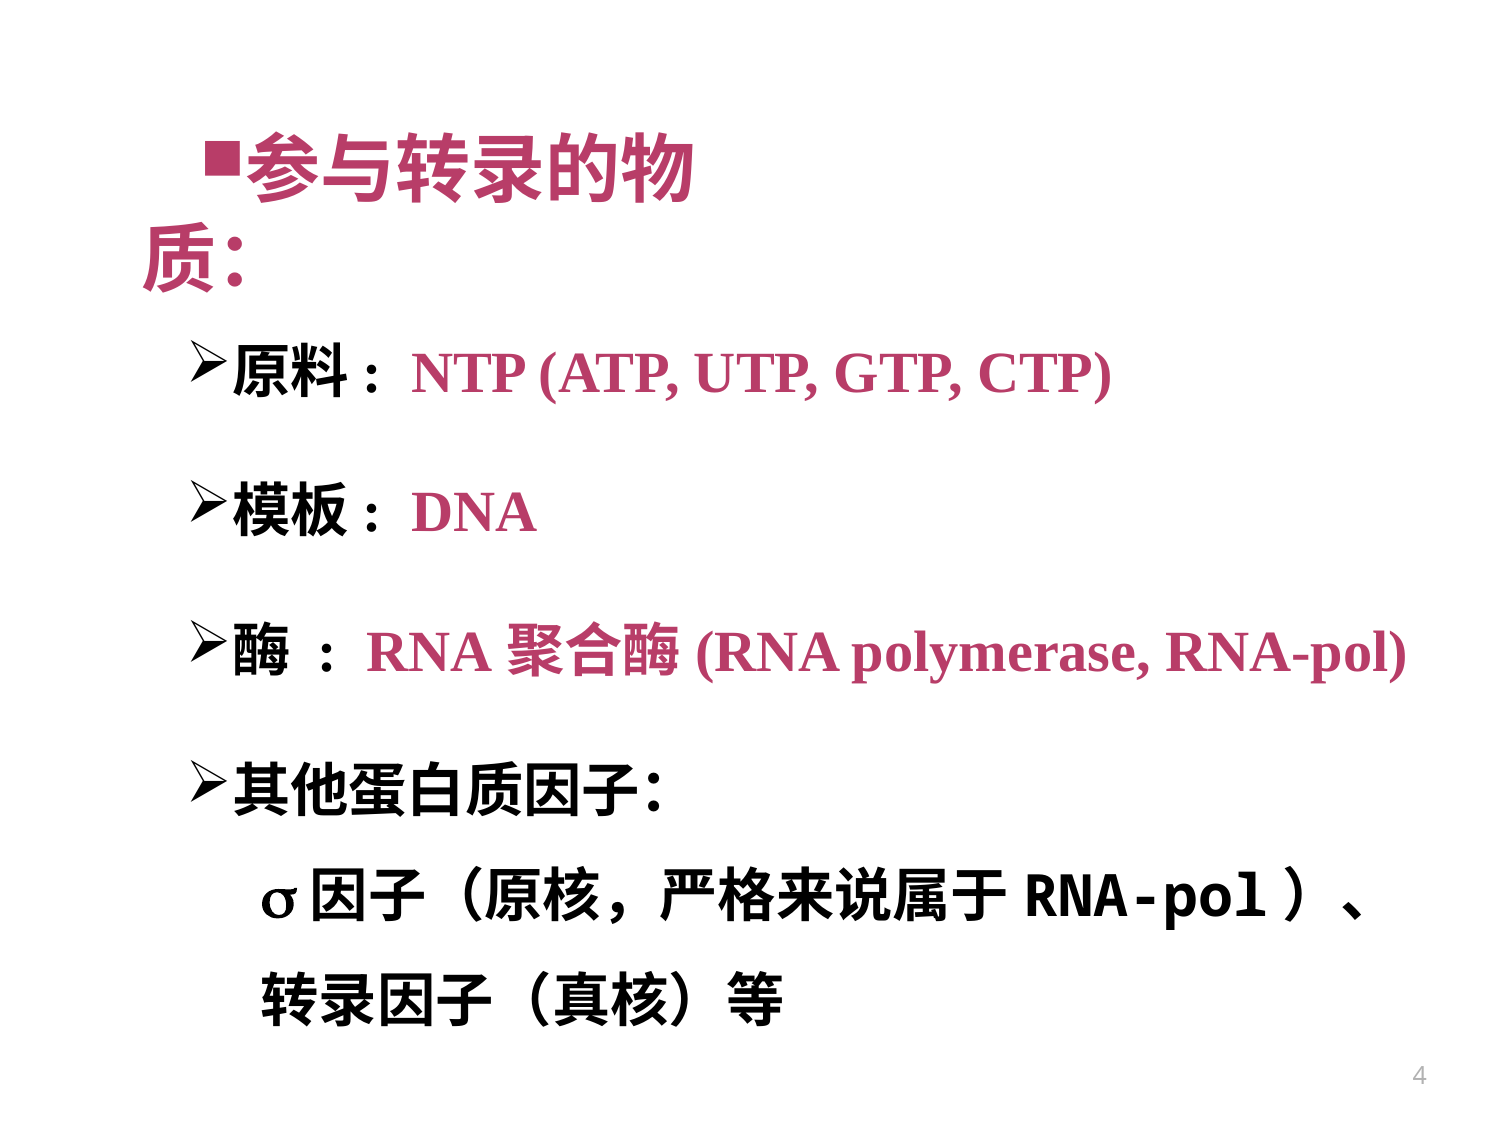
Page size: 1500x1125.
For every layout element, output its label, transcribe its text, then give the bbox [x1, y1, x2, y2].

text_box 原料: NTP (ATP, UTP, GTP, CTP) 模板: DNA 酶 : RNA聚合酶(RNA polymerase, RNA-pol) 其他蛋白质因子： s因子（原核，严格来说属于RNA-pol）、转录因子（真核）等 [171, 326, 1447, 1041]
text_box 参与转录的物质： [91, 113, 805, 309]
slide_number 4 [1104, 1046, 1442, 1107]
